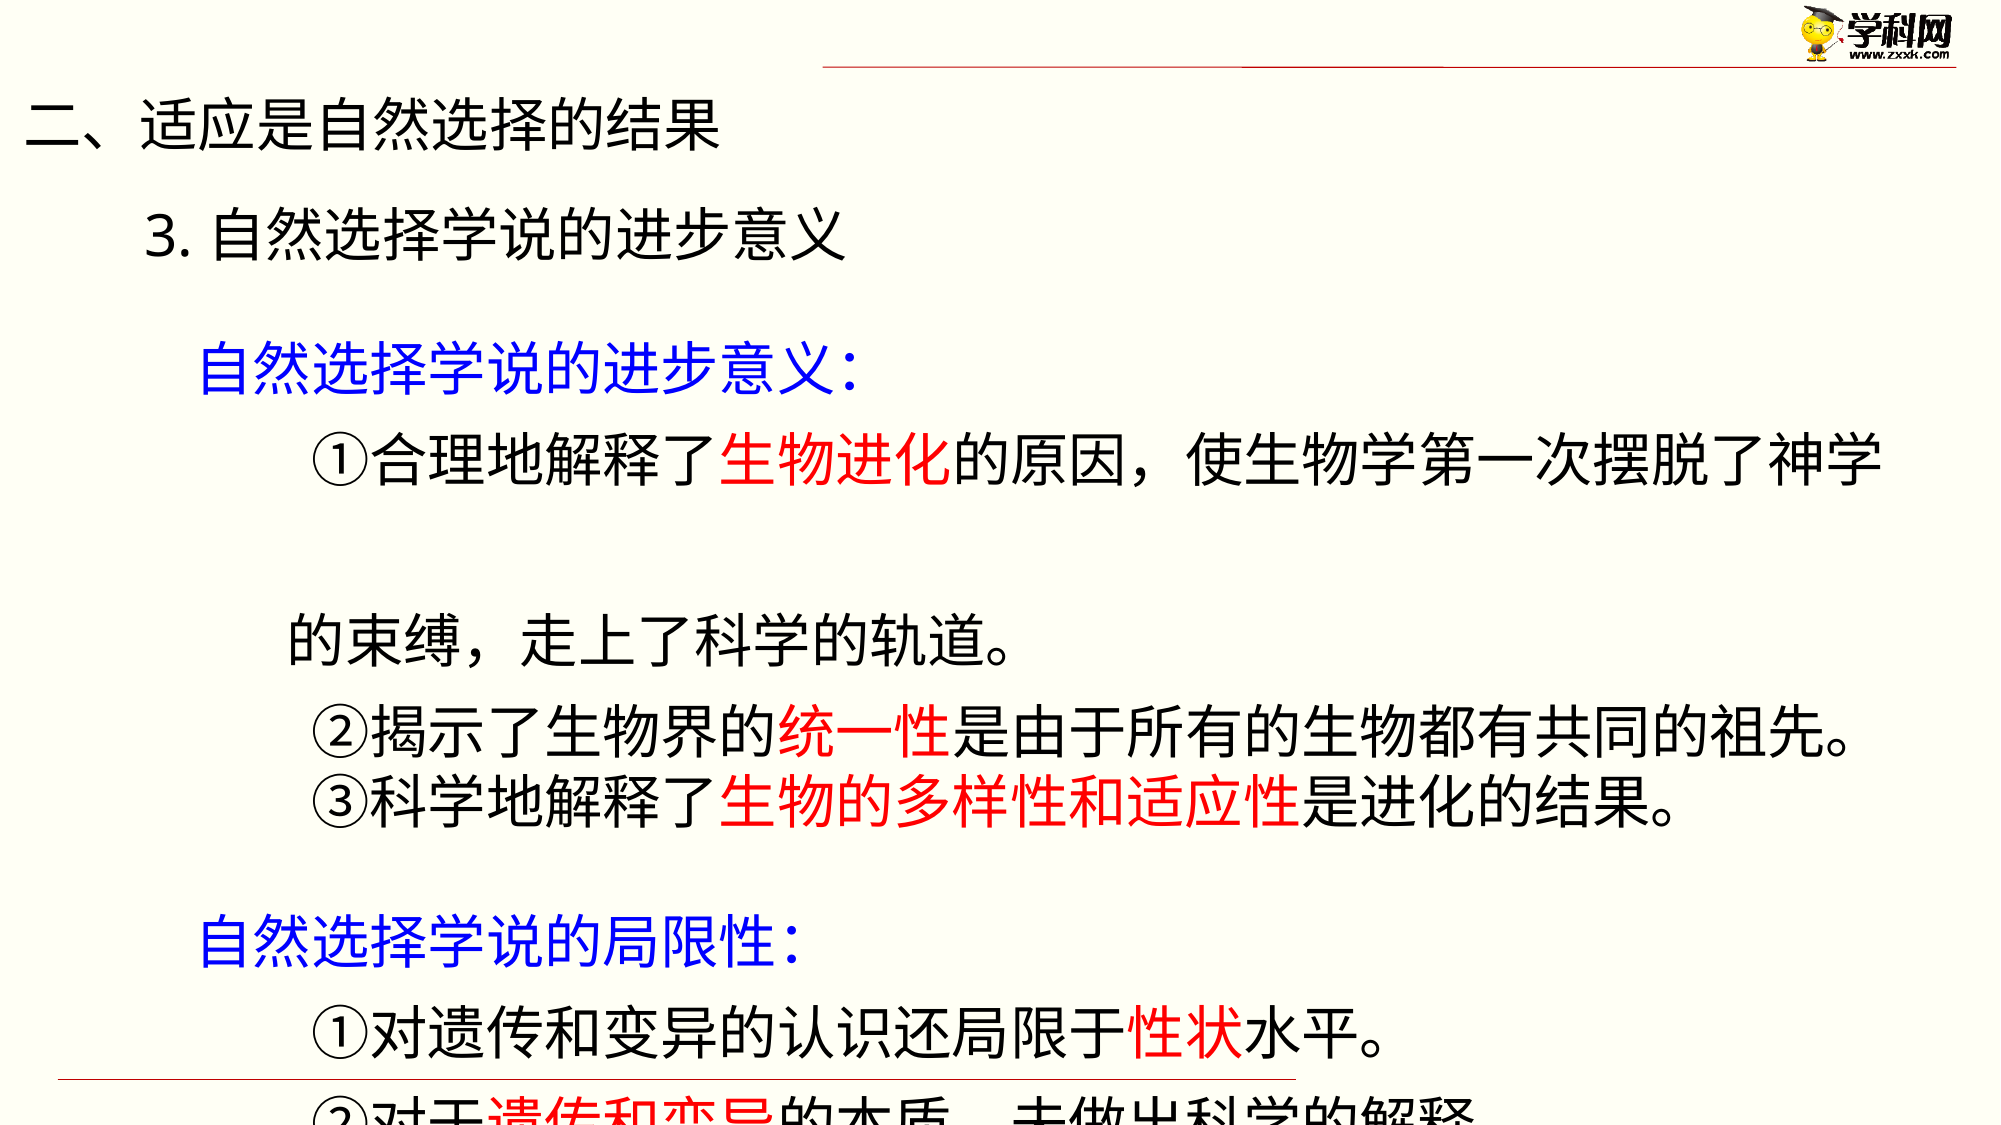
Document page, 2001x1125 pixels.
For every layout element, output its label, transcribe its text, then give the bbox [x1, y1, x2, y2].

picture [1798, 0, 1957, 68]
text_box 二、适应是自然选择的结果 [8, 81, 894, 166]
text_box 3.自然选择学说的进步意义 [134, 188, 859, 279]
text_box 自然选择学说的进步意义： ①合理地解释了生物进化的原因，使生物学第一次摆脱了神学 的束缚，走上了科学的轨道。 ②揭示了生物界的统一性是由于所有的生物都有共同的祖先。 ③科学地解释了生物的多样性和适应性是进化的结果。 自然选择学说的局限性： ①对遗传和变异的认识还局限于性状水平。 ②对于遗传和变异的本质，未做出科学的解释。 [180, 303, 1951, 1125]
